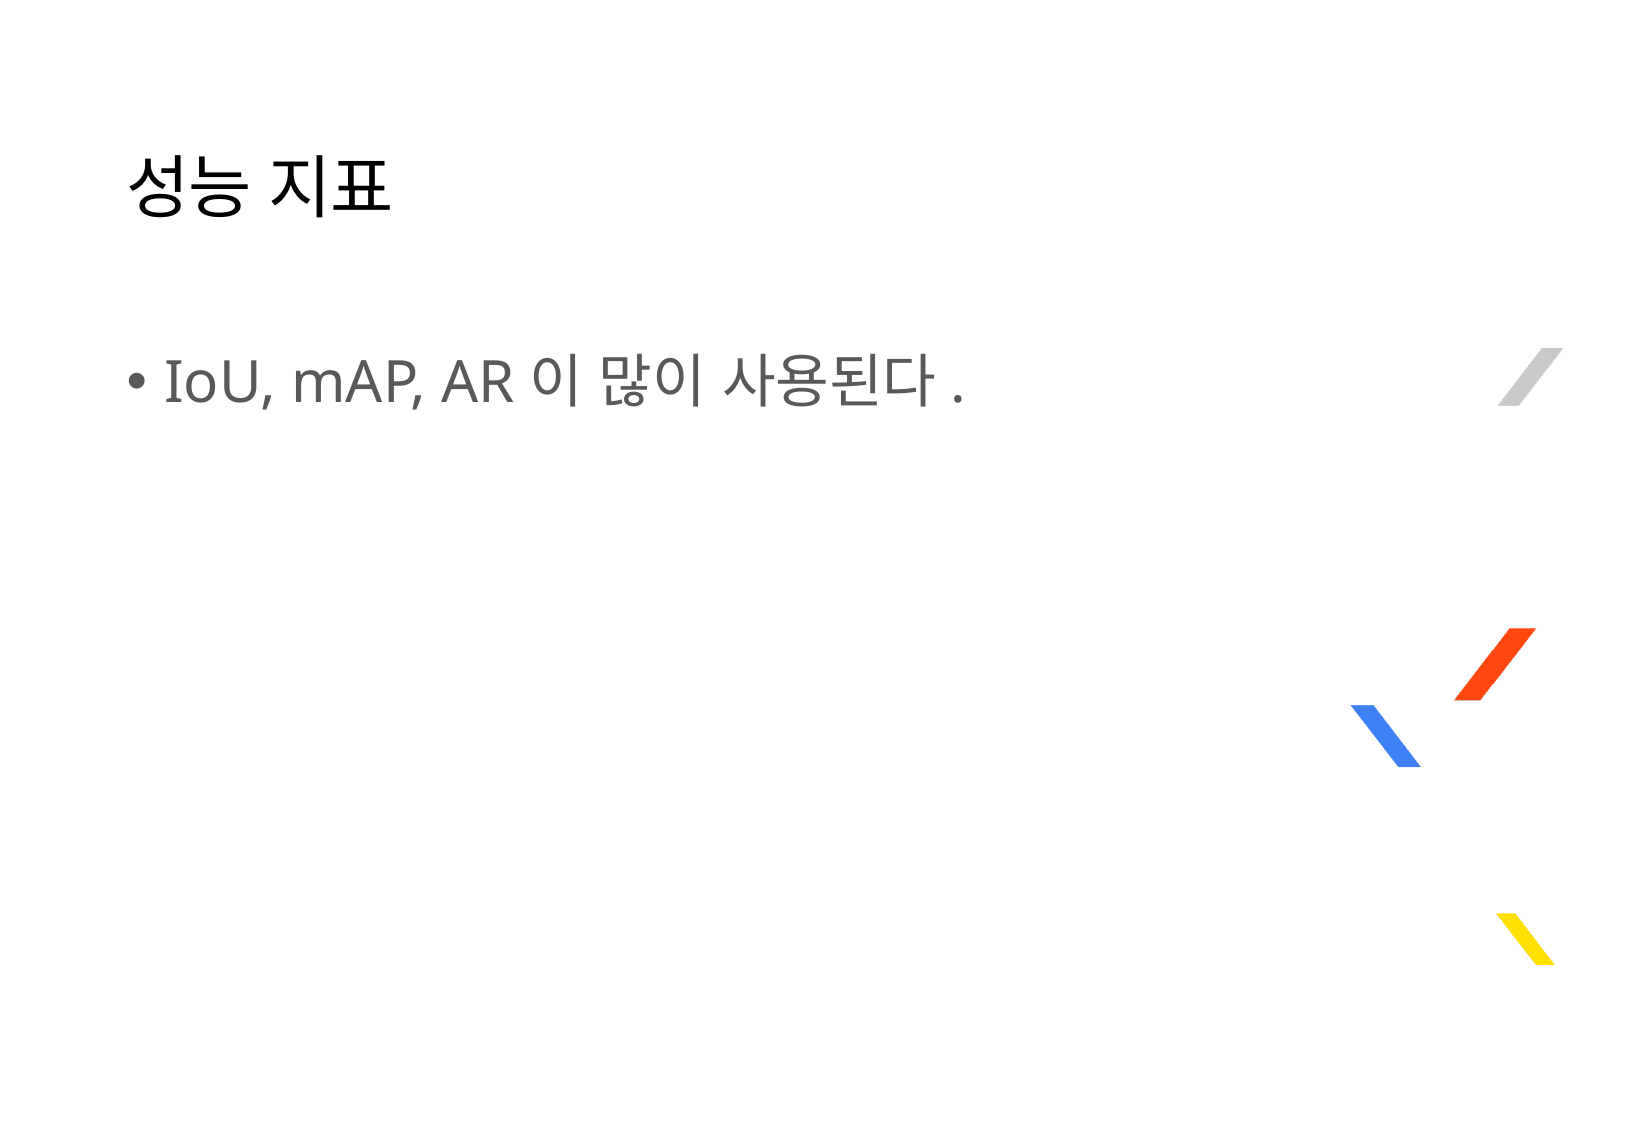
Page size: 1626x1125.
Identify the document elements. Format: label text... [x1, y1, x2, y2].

picture [1514, 348, 1563, 965]
title 성능 지표 [111, 137, 1514, 244]
list IoU, mAP, AR이 많이 사용된다. [111, 345, 1514, 1059]
